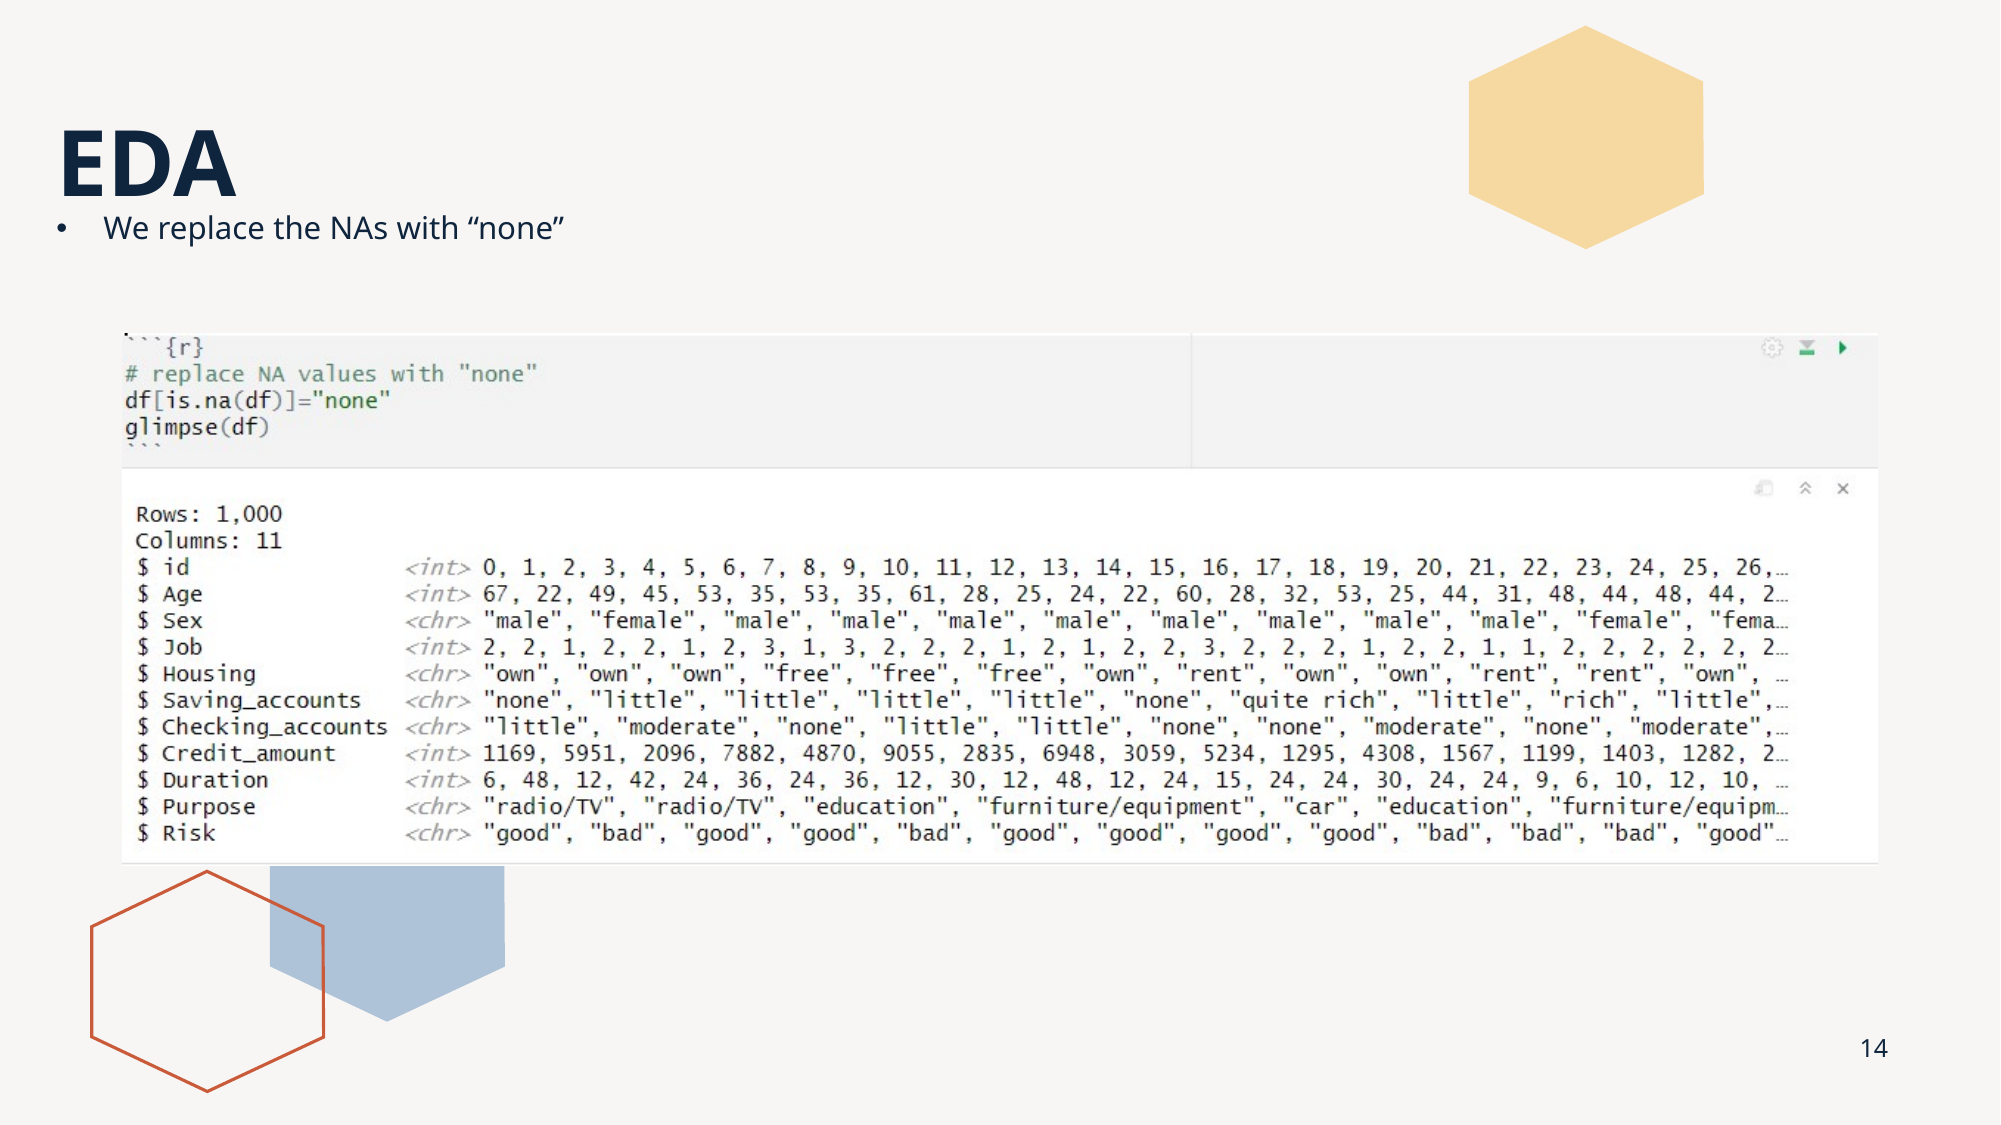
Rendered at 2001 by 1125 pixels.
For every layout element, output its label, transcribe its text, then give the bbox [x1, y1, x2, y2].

text_box [1470, 27, 1703, 248]
picture [122, 333, 1878, 866]
text_box [271, 866, 504, 1021]
slide_number 14 [1836, 1020, 1912, 1080]
text_box [91, 871, 324, 1092]
title EDA [41, 57, 881, 276]
list We replace the NAs with “none” [41, 201, 741, 294]
